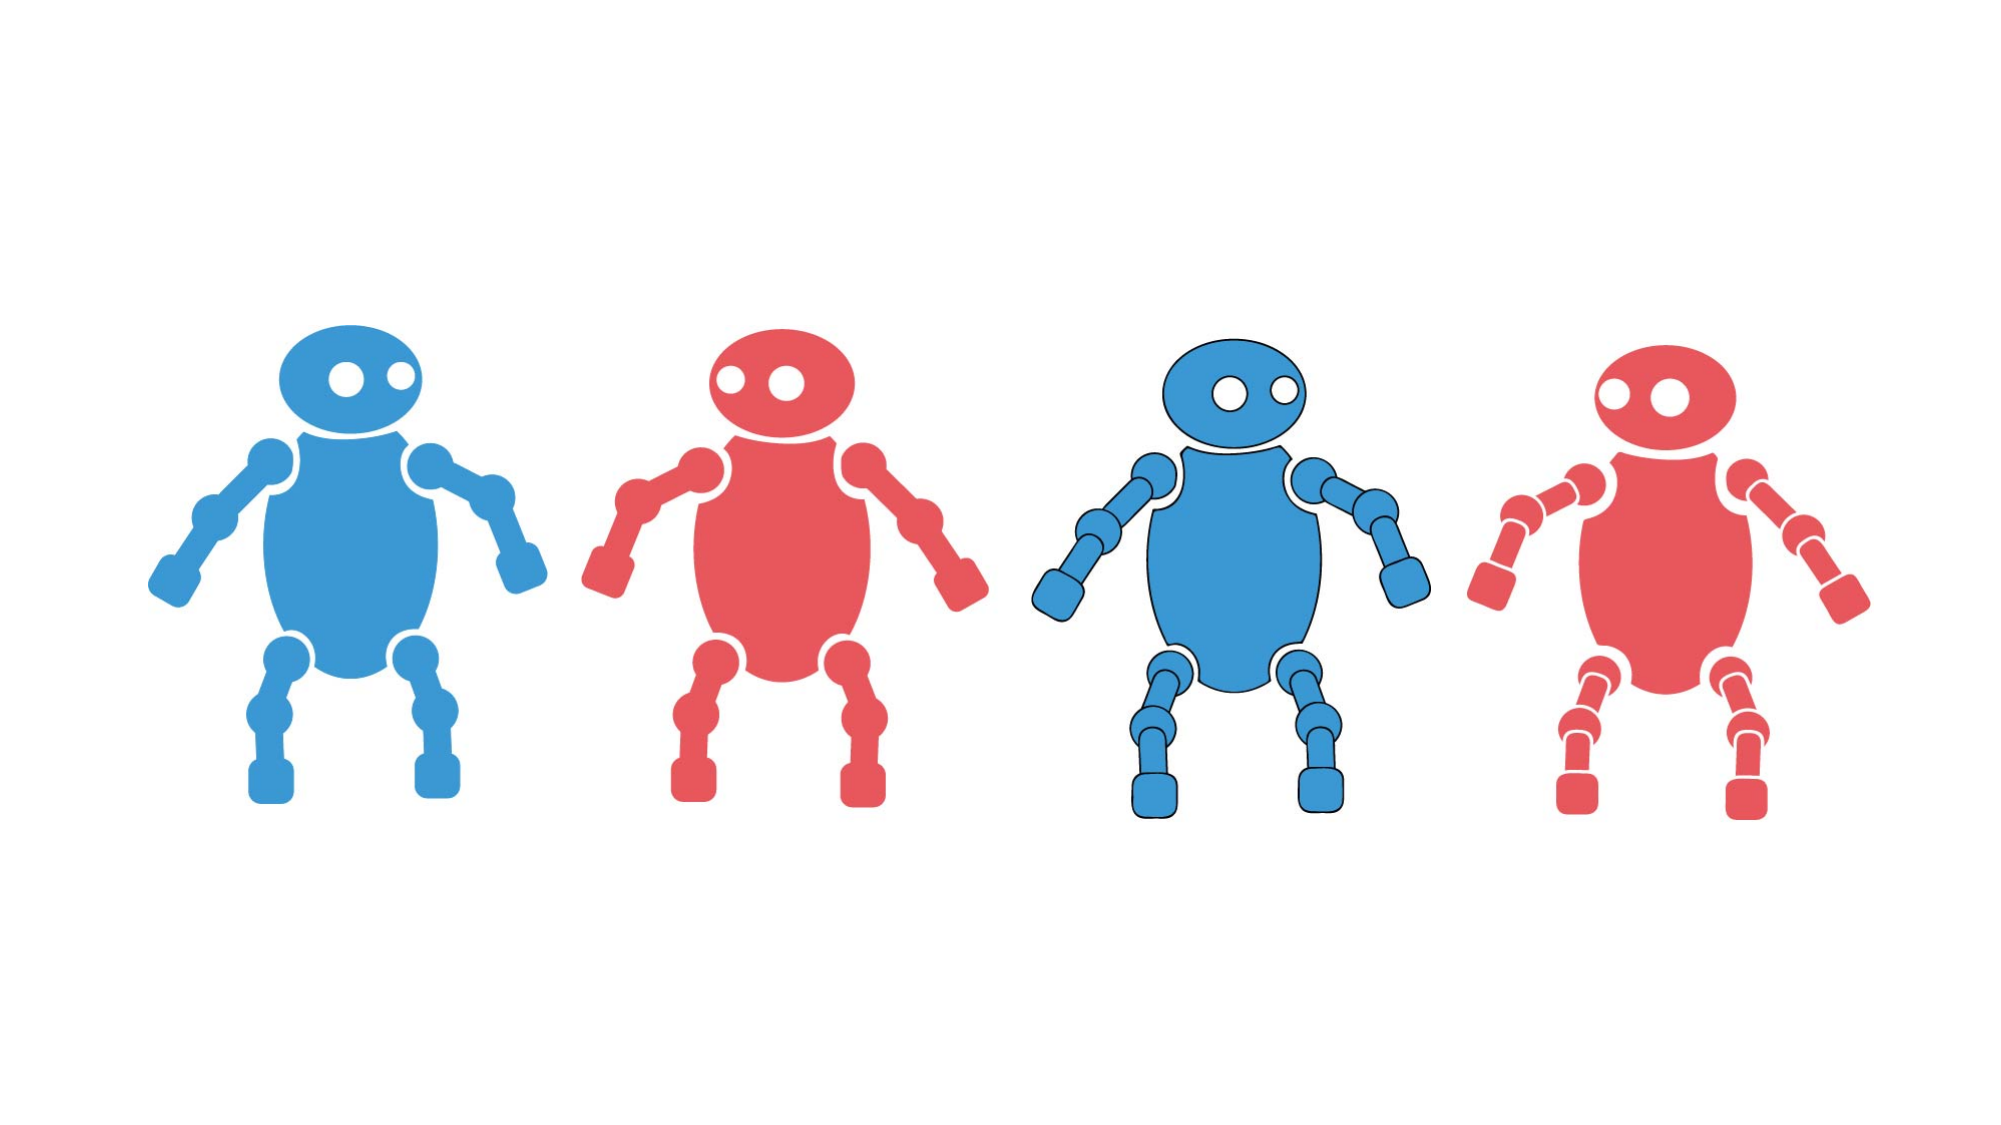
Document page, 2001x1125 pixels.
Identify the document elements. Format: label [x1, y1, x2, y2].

list [148, 325, 1874, 825]
